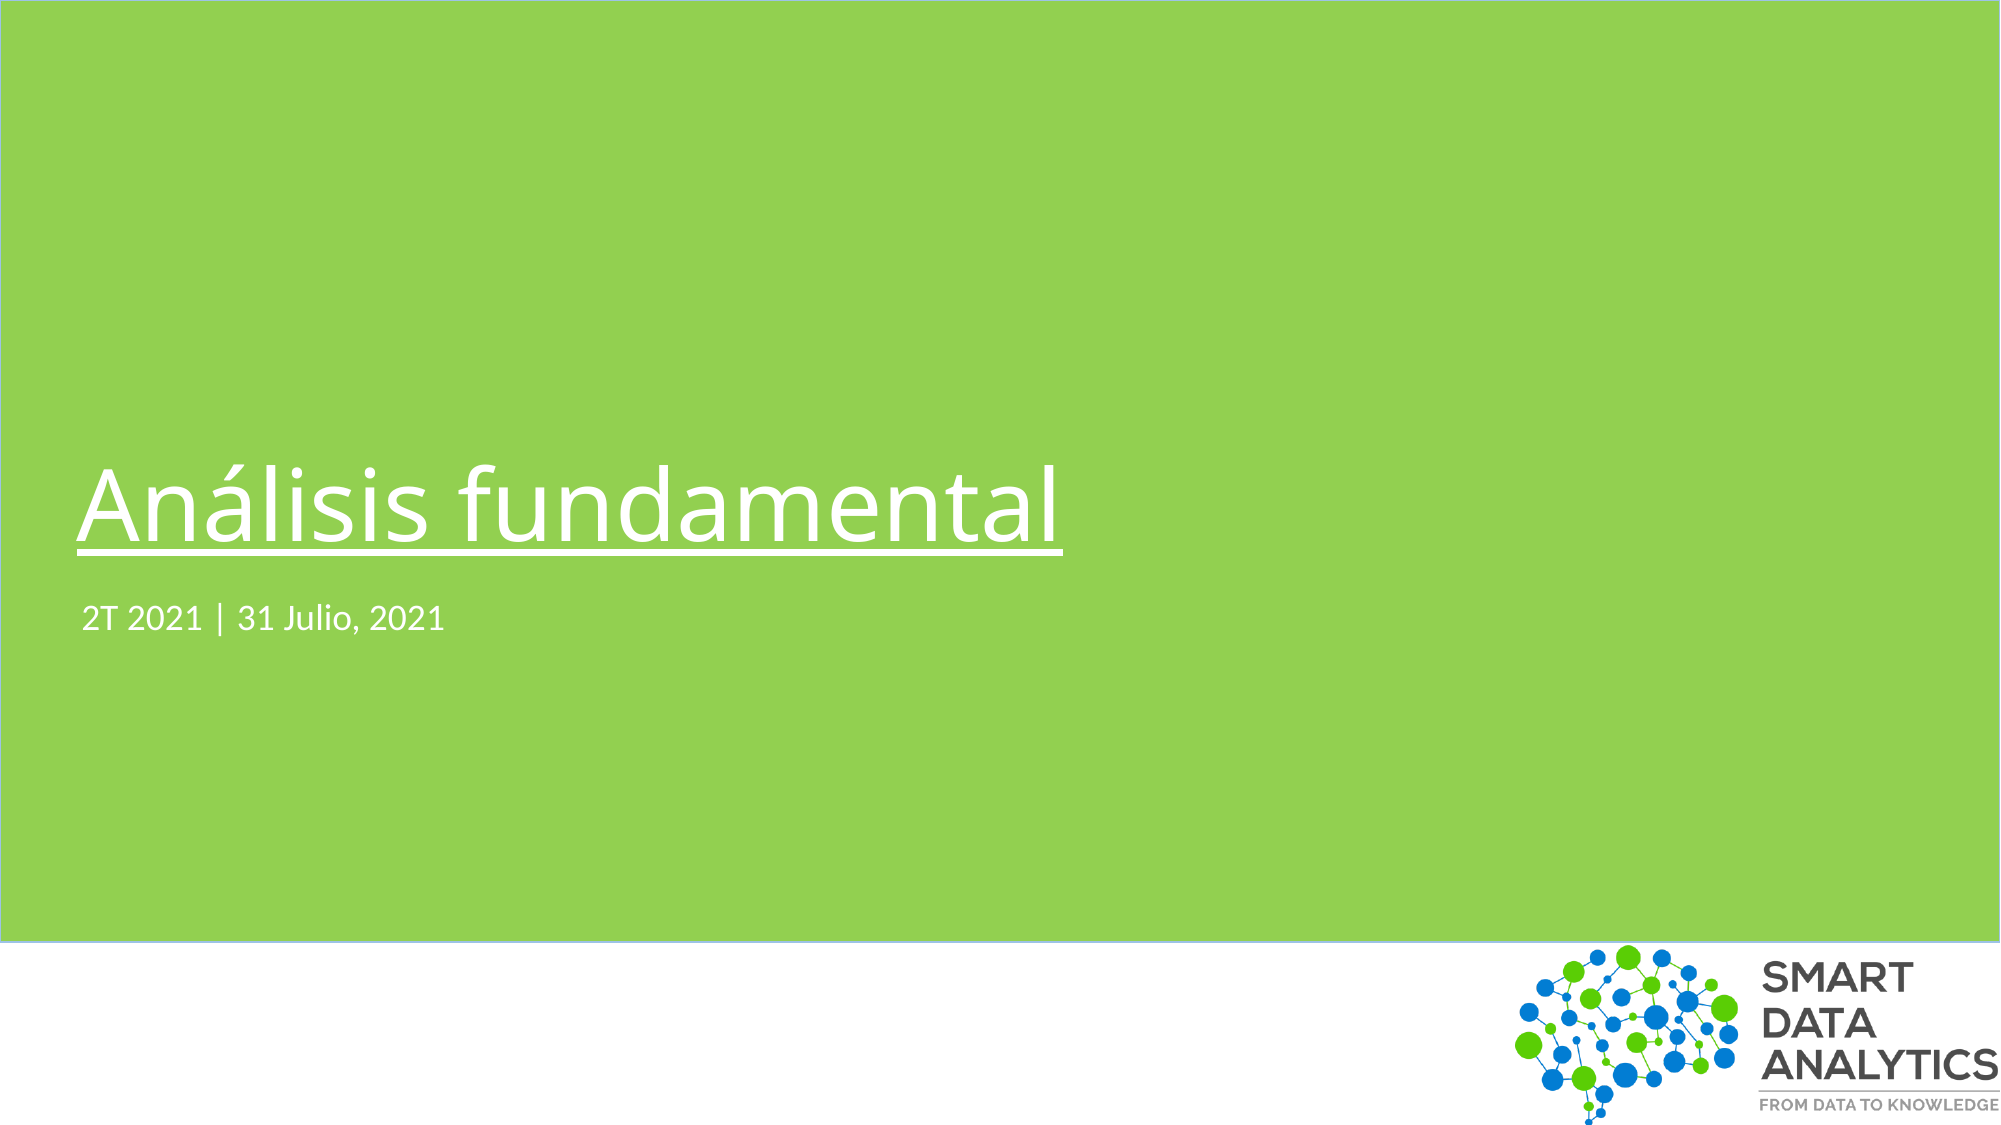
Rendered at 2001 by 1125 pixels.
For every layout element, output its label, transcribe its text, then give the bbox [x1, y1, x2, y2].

text_box Análisis fundamental [62, 433, 1464, 569]
text_box 2T 2021 | 31 Julio, 2021 [66, 585, 662, 688]
text_box [0, 0, 2000, 943]
picture [1515, 945, 2000, 1125]
